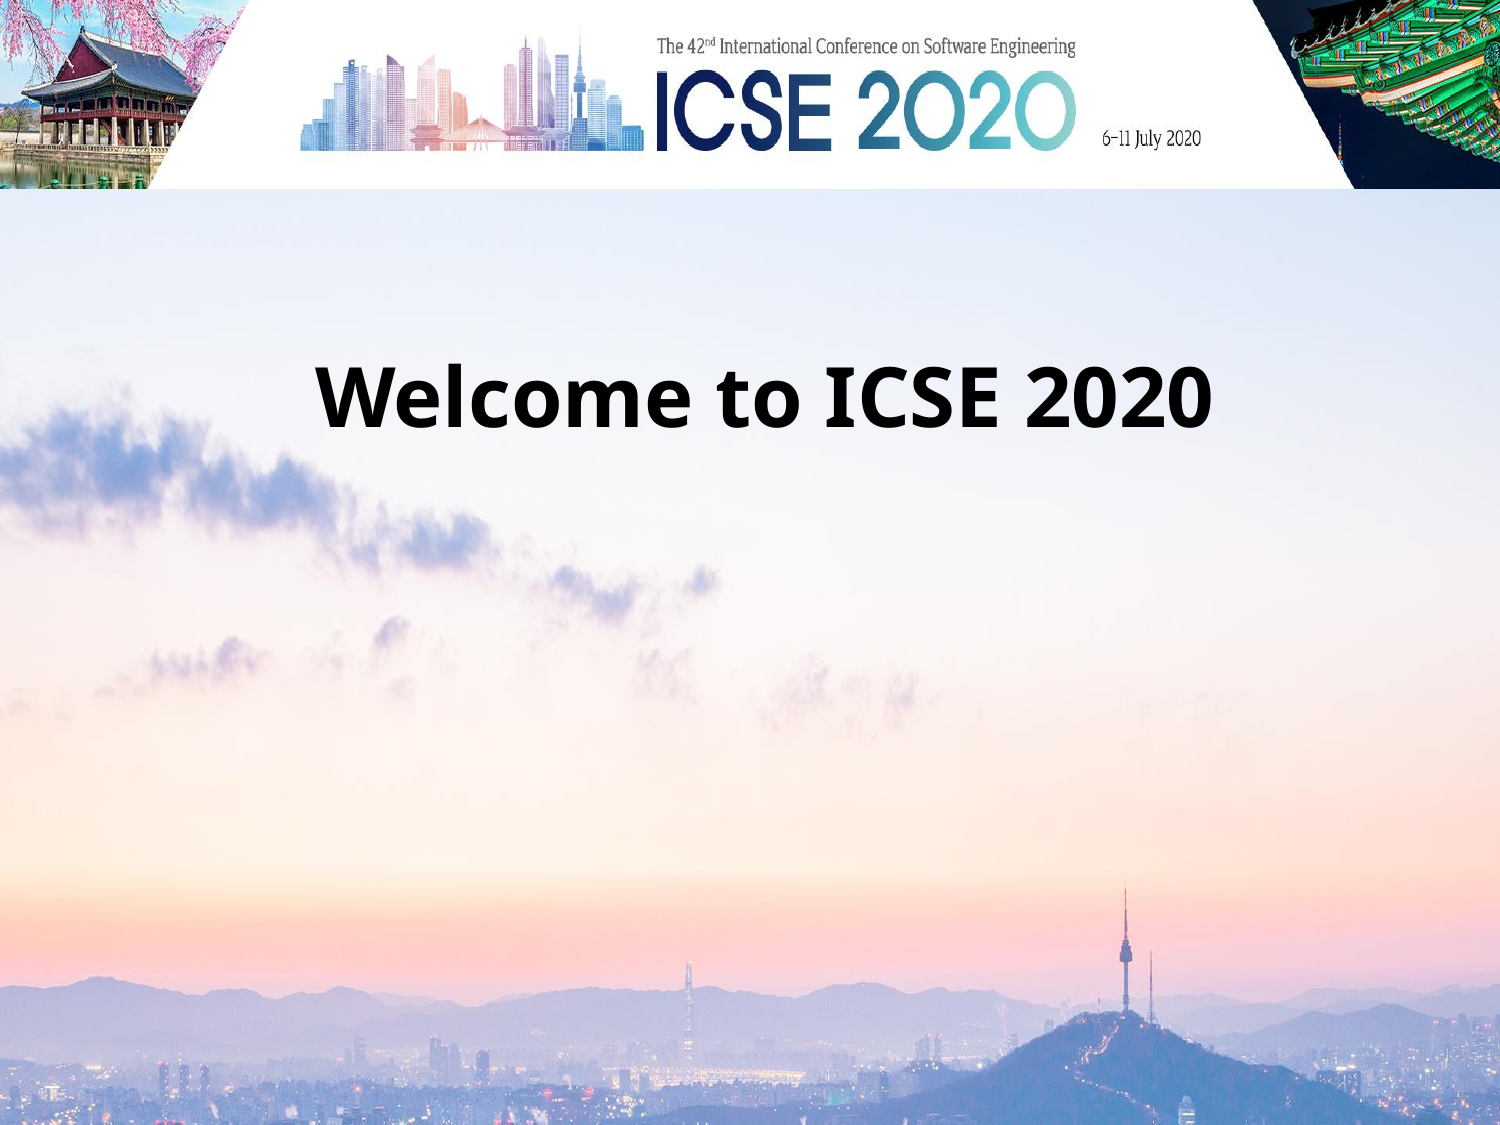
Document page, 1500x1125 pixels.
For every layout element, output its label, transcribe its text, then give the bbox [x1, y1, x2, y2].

title Welcome to ICSE 2020 [65, 329, 1464, 574]
picture [0, 0, 1500, 1125]
